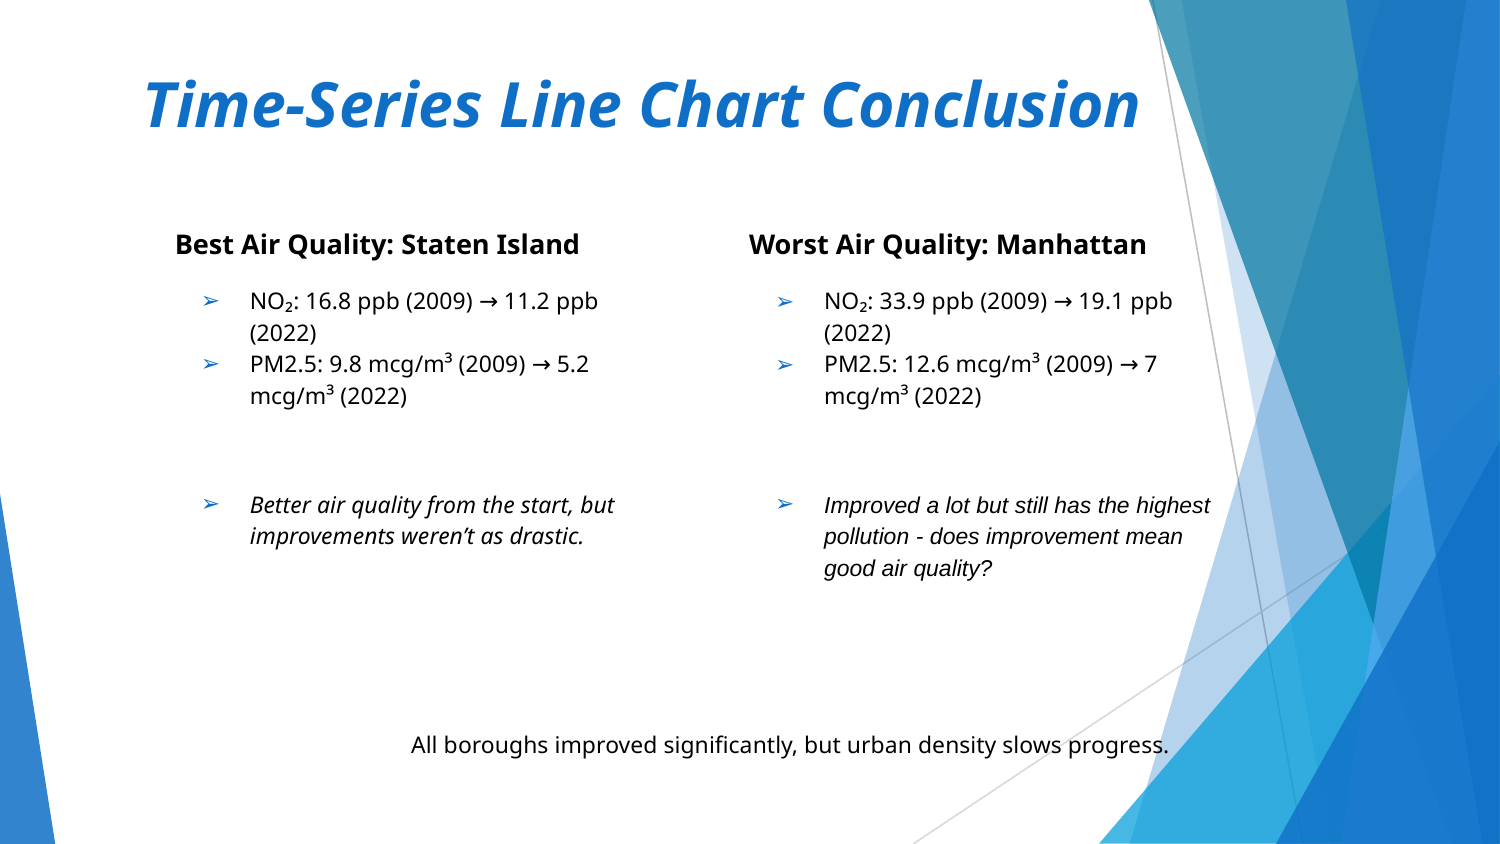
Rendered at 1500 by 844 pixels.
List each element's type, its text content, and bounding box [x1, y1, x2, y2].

text_box All boroughs improved significantly, but urban density slows progress. [279, 715, 1303, 836]
text_box [842, 207, 1335, 266]
text_box Best Air Quality: Staten Island NO₂: 16.8 ppb (2009) → 11.2 ppb (2022) PM2.5: 9.8 mcg/m³ (2009) → 5.2 mcg/m³ (2022) Better air quality from the start, but improvements weren’t as drastic. [159, 207, 652, 565]
text_box Worst Air Quality: Manhattan NO₂: 33.9 ppb (2009) → 19.1 ppb (2022) PM2.5: 12.6 mcg/m³ (2009) → 7 mcg/m³ (2022) Improved a lot but still has the highest pollution - does improvement mean good air quality? [734, 207, 1227, 596]
title Time-Series Line Chart Conclusion [131, 59, 1349, 155]
